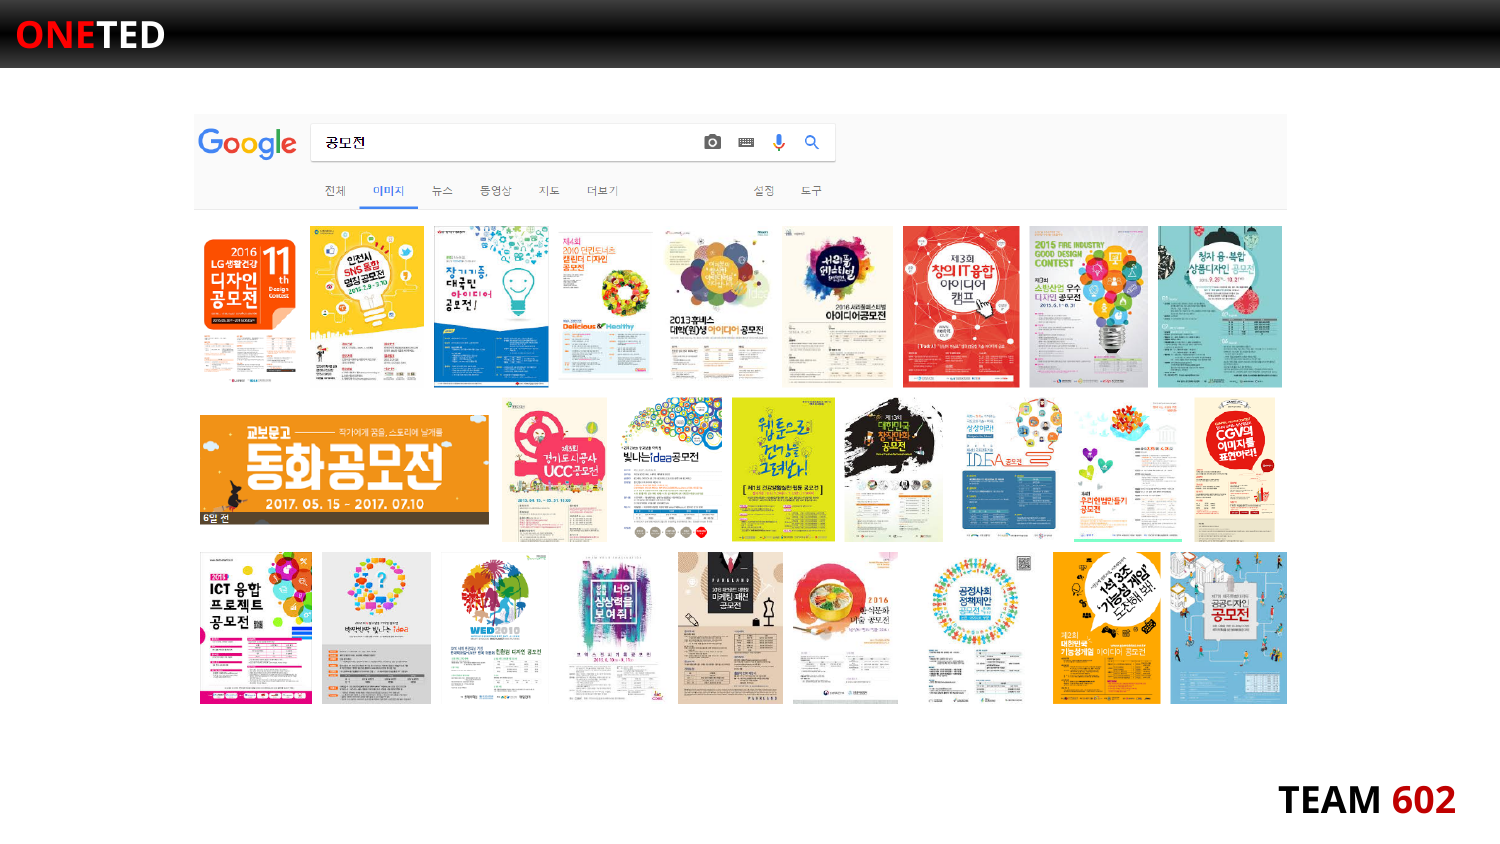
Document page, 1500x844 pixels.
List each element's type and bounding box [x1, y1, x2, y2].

picture [194, 114, 1287, 710]
